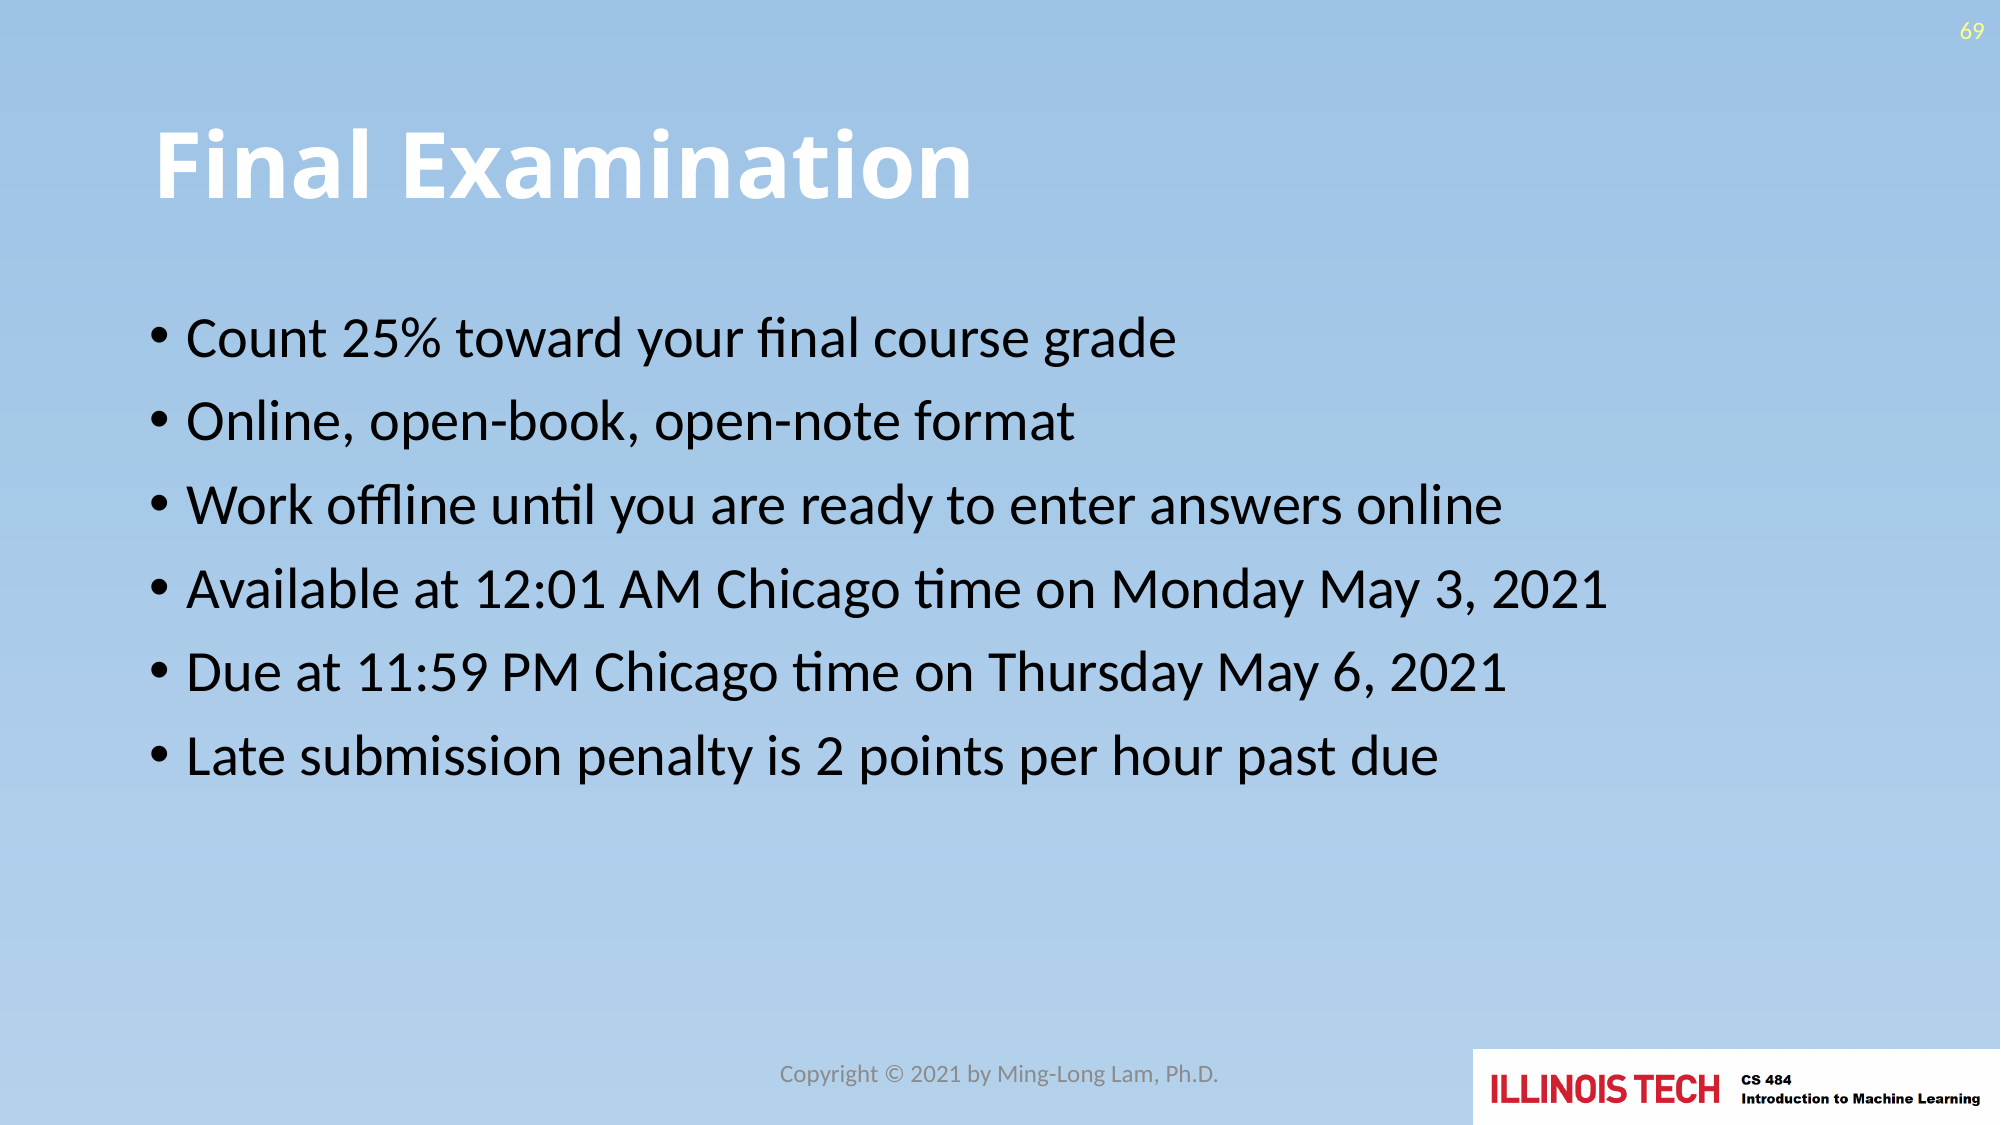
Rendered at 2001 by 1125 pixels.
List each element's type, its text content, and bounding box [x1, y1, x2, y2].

list Count 25% toward your final course grade Online, open-book, open-note format Work offline until you are ready to enter answers online Available at 12:01 AM Chicago time on Monday May 3, 2021 Due at 11:59 PM Chicago time on Thursday May 6, 2021 Late submission penalty is 2 points per hour past due [134, 299, 1860, 1014]
footer Copyright © 2021 by Ming-Long Lam, Ph.D. [662, 1042, 1338, 1103]
title Final Examination [137, 59, 1863, 278]
slide_number 69 [1550, 0, 2000, 60]
picture [1473, 1049, 2000, 1125]
